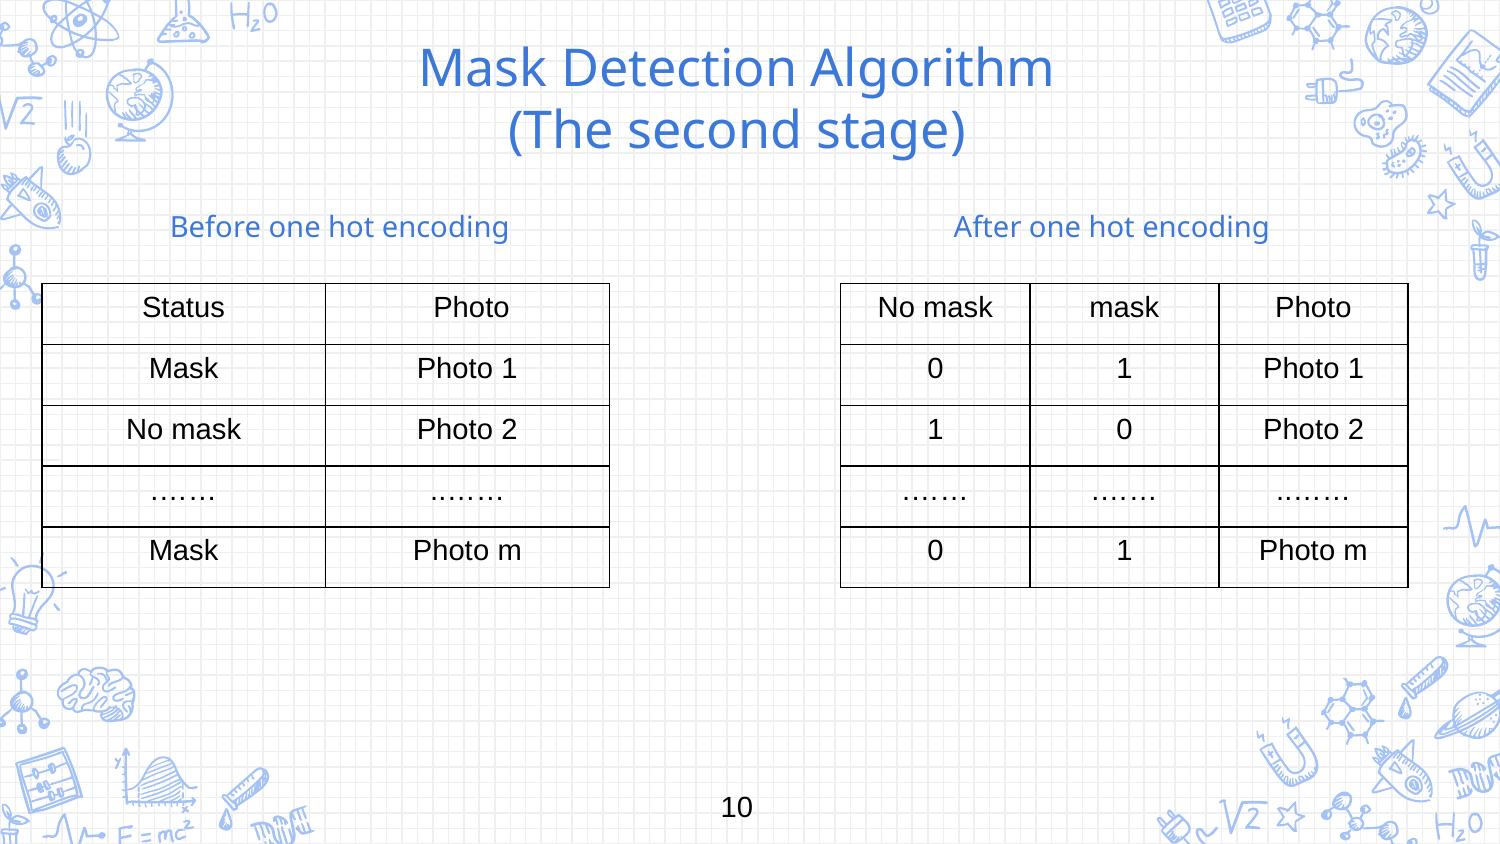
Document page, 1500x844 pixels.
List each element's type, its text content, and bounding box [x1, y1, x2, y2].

text_box After one hot encoding [789, 200, 1293, 251]
table_cell Mask [43, 528, 325, 587]
table_cell No mask [43, 406, 325, 465]
table_cell …….. [326, 467, 609, 526]
table_cell Photo 2 [326, 406, 609, 465]
table_cell Photo m [326, 528, 609, 587]
text_box Before one hot encoding [5, 200, 533, 251]
table_cell 1 [1031, 528, 1218, 587]
table_cell Mask [43, 345, 325, 405]
table_cell 0 [841, 345, 1029, 405]
table_cell ……. [1031, 467, 1218, 526]
table_cell Photo m [1220, 528, 1407, 587]
table_cell 0 [841, 528, 1029, 587]
table_cell 1 [1031, 345, 1218, 405]
table_cell 0 [1031, 406, 1218, 465]
table_cell ……. [841, 467, 1029, 526]
table_cell Photo 2 [1220, 406, 1407, 465]
table_header mask [1031, 284, 1218, 344]
table_header No mask [841, 284, 1029, 344]
text_box 10 [705, 781, 769, 831]
table_header Status [43, 284, 325, 344]
table_cell Photo 1 [1220, 345, 1407, 405]
text_box Mask Detection Algorithm (The second stage) [201, 26, 1274, 167]
table_cell ……. [43, 467, 325, 526]
table_cell 1 [841, 406, 1029, 465]
table_header Photo [326, 284, 609, 344]
table_cell Photo 1 [326, 345, 609, 405]
table_header Photo [1220, 284, 1407, 344]
table_cell …….. [1220, 467, 1407, 526]
